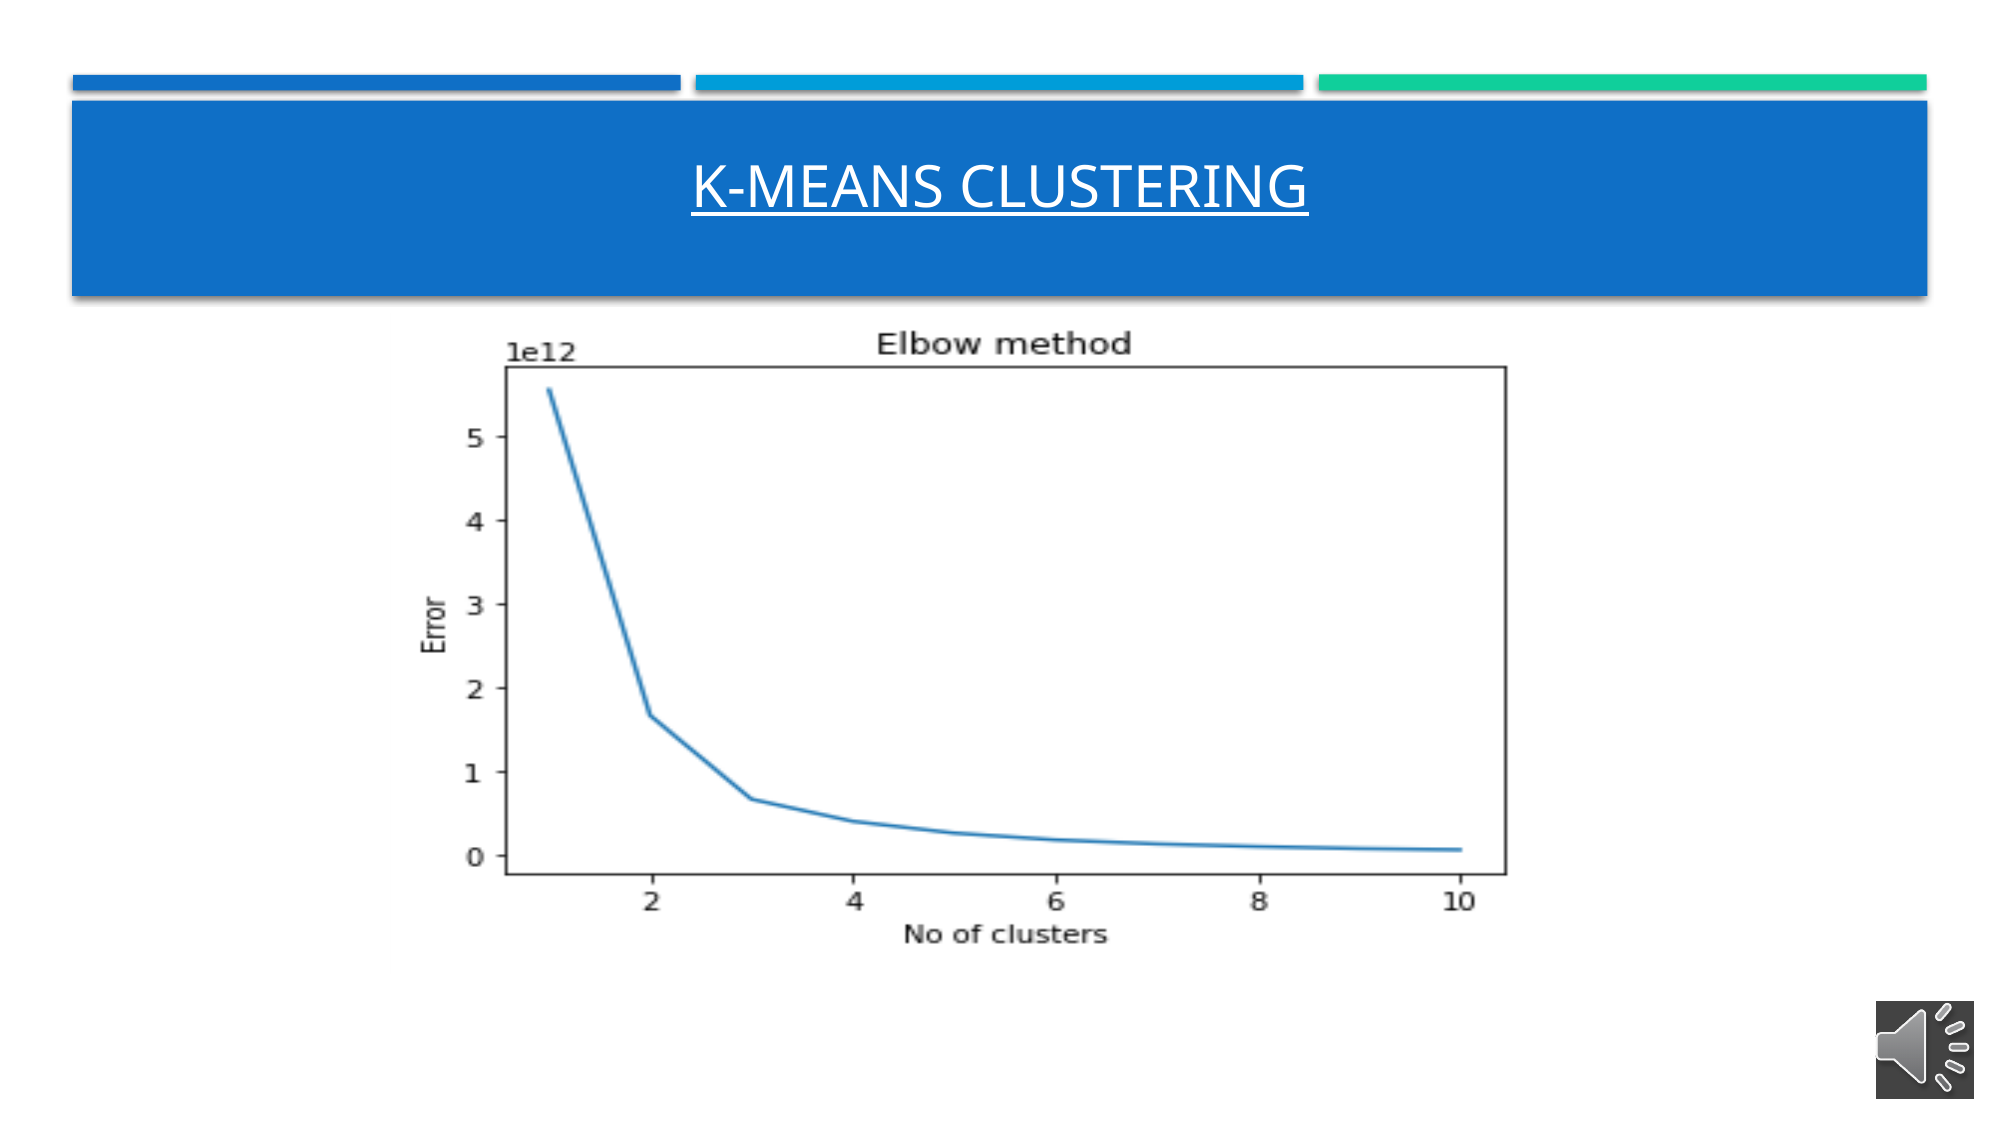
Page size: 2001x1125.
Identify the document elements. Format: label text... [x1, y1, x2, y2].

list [389, 312, 1584, 974]
picture [1874, 999, 1976, 1101]
title K-means clustering [95, 60, 1905, 227]
